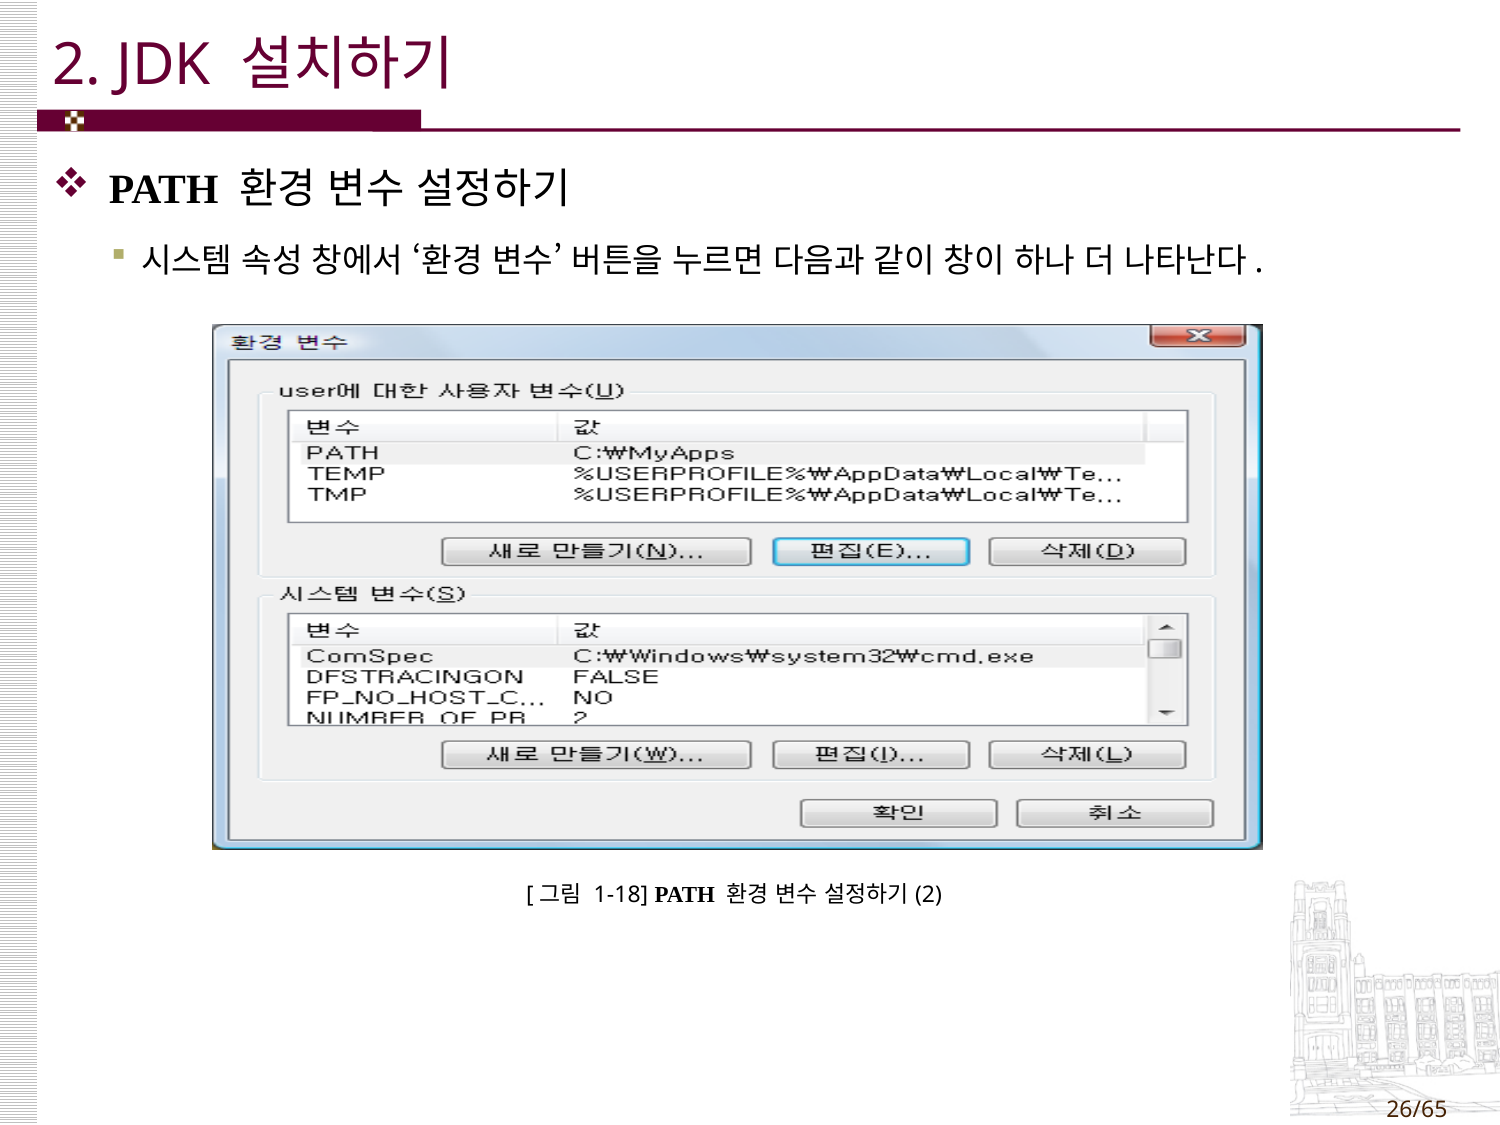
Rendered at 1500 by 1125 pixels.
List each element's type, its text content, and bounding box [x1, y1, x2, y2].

picture [212, 324, 1263, 851]
title 2. JDK 설치하기 [36, 13, 1278, 109]
text_box [그림 1-18] PATH 환경 변수 설정하기(2) [385, 873, 1077, 915]
list PATH 환경 변수 설정하기 시스템 속성 창에서 ‘환경 변수’ 버튼을 누르면 다음과 같이 창이 하나 더 나타난다. [37, 154, 1463, 1093]
picture [1290, 874, 1500, 1125]
picture [65, 111, 84, 131]
